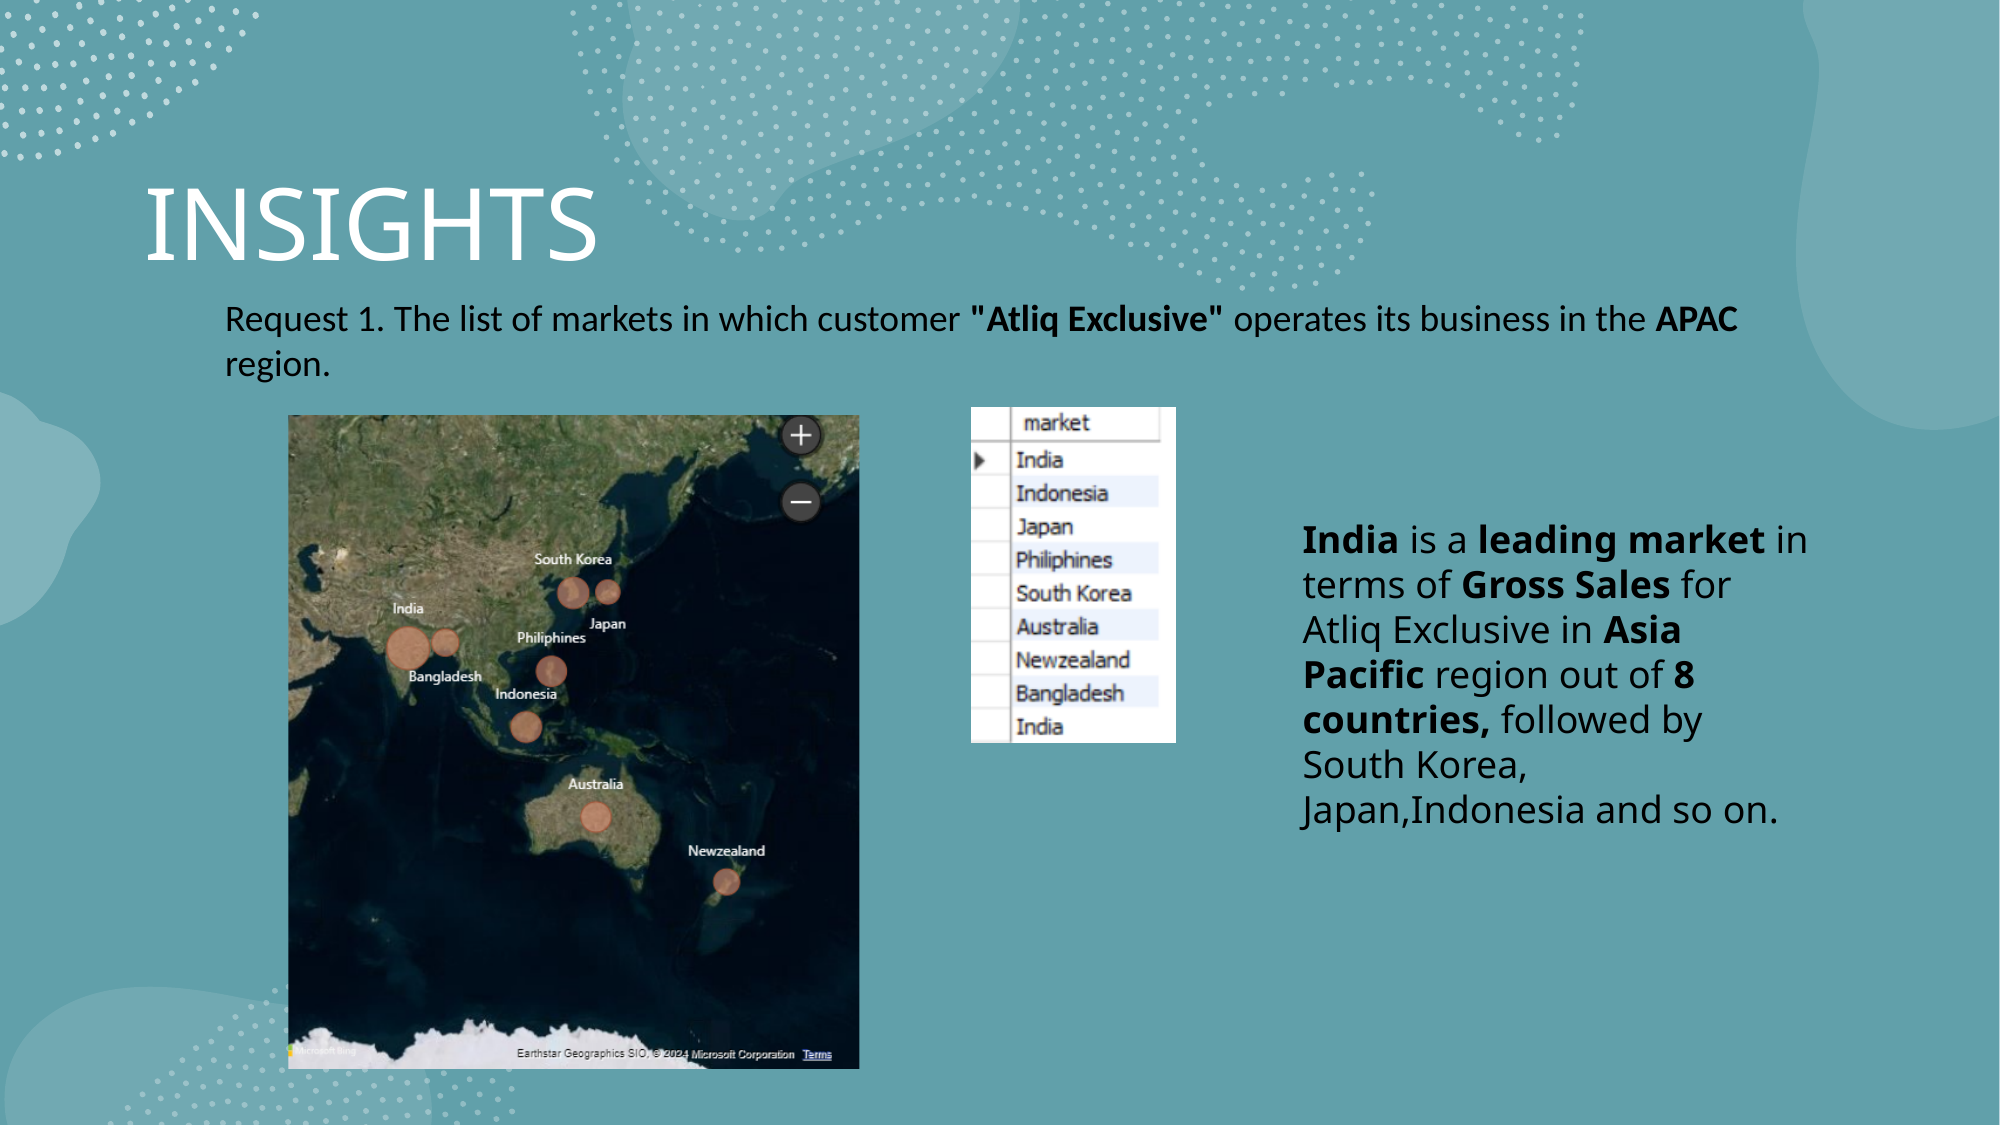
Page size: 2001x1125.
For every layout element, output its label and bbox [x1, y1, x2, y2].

picture [288, 415, 860, 1069]
text_box [0, 0, 2000, 1125]
picture [971, 407, 1176, 743]
